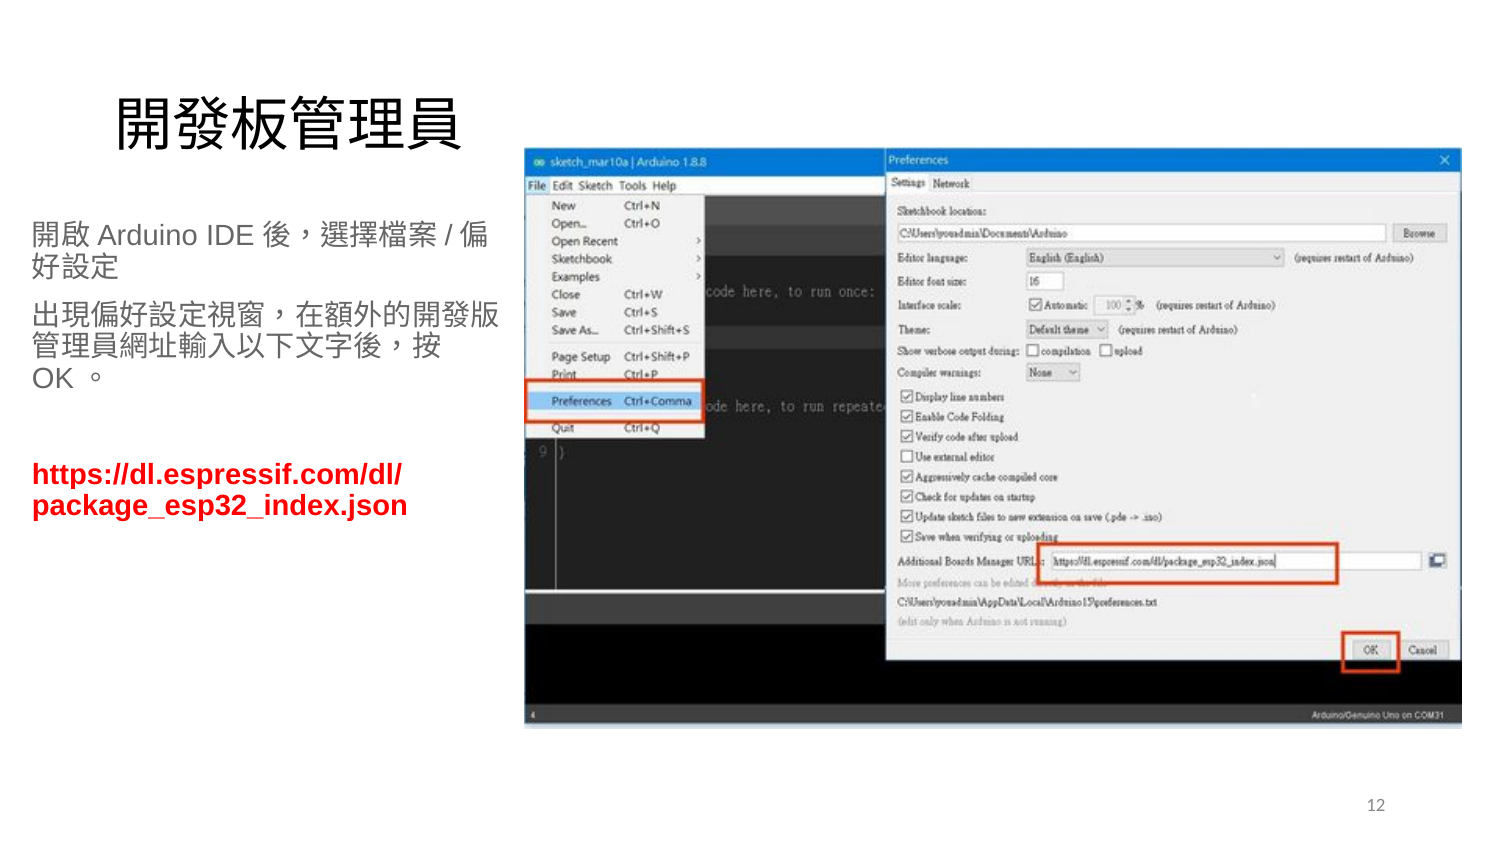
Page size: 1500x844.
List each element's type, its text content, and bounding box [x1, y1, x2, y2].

text_box 開啟Arduino IDE後，選擇檔案/偏好設定 出現偏好設定視窗，在額外的開發版管理員網址輸入以下文字後，按OK。 https://dl.espressif.com/dl/package_esp32_index.json [20, 215, 515, 751]
picture [524, 147, 1462, 730]
text_box <編號> [1059, 781, 1397, 827]
text_box 開發板管理員 [103, 44, 1397, 208]
